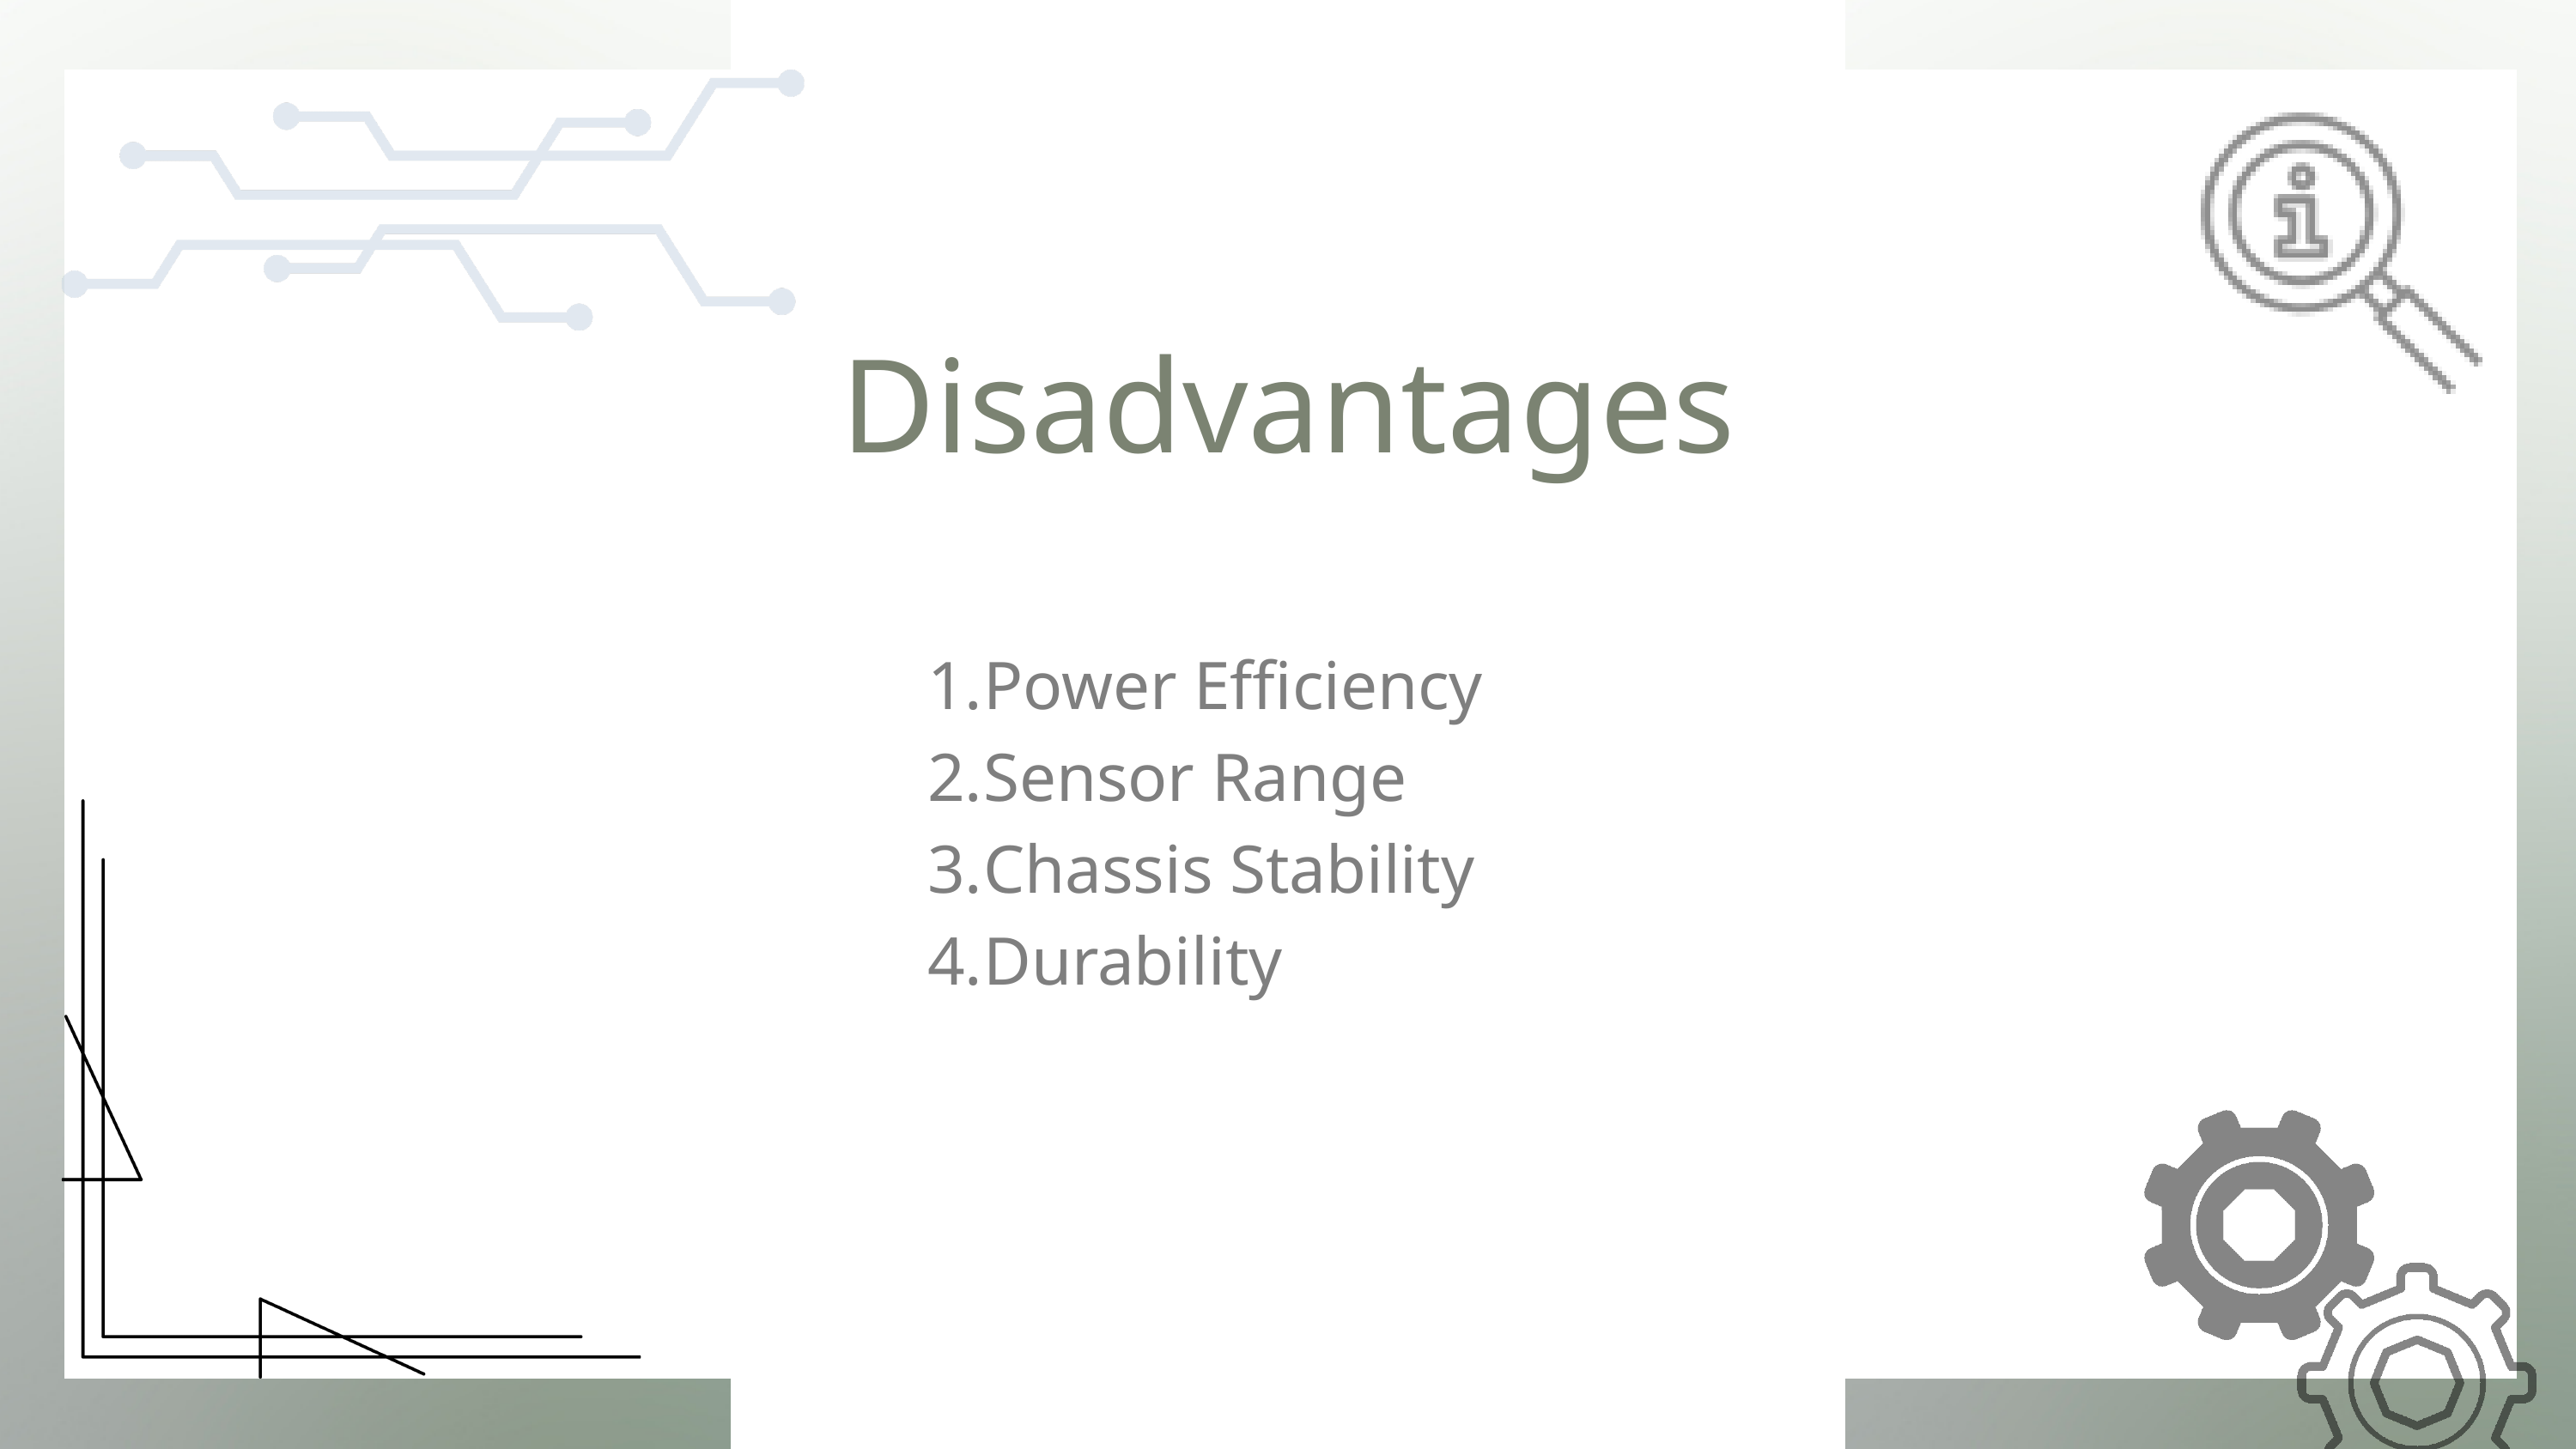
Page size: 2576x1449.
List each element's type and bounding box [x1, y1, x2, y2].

text_box [1845, 0, 2576, 1449]
text_box [0, 0, 731, 1449]
picture [2139, 1105, 2537, 1449]
text_box [64, 70, 2518, 1379]
